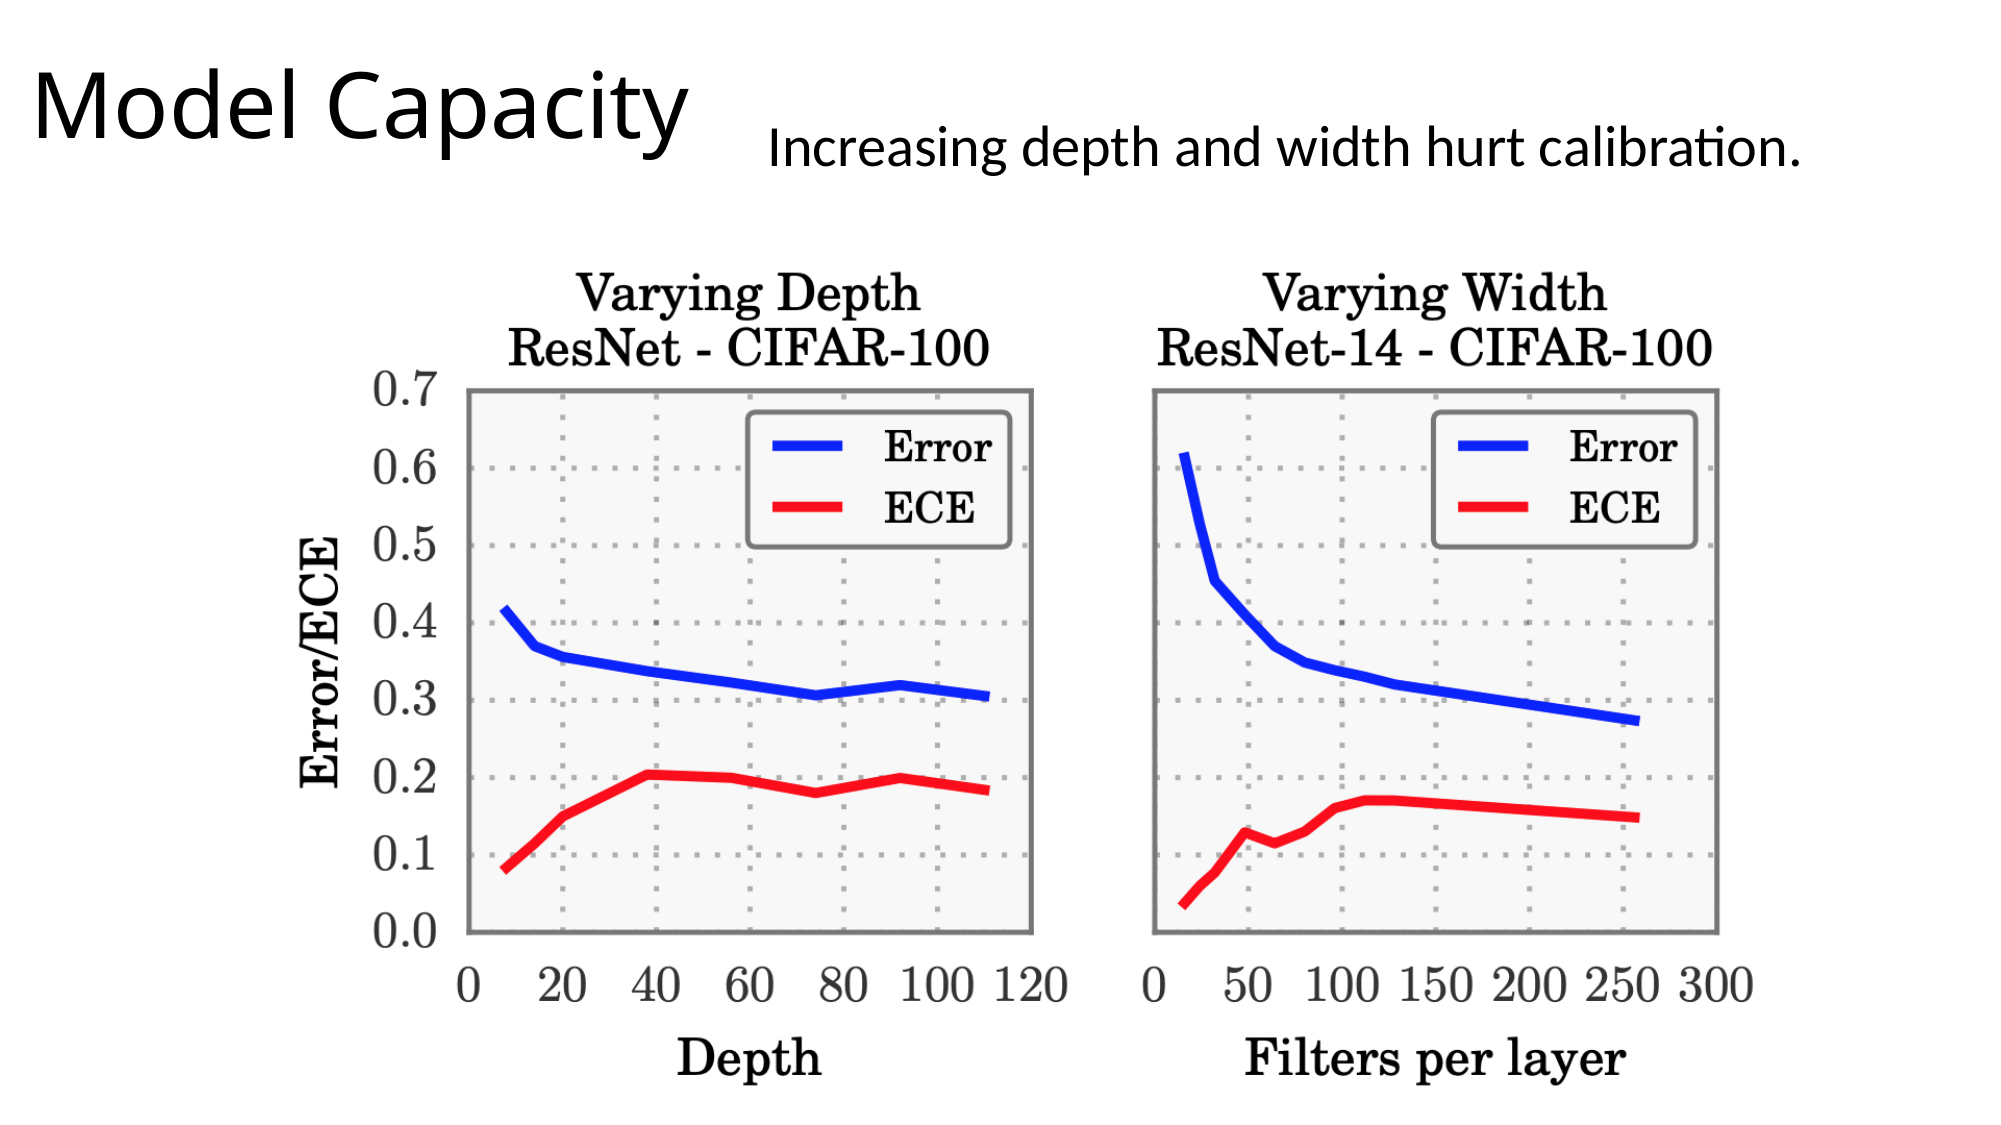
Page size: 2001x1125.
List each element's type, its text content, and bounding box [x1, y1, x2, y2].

picture [261, 256, 1783, 1125]
list Increasing depth and width hurt calibration. [752, 108, 1875, 326]
title Model Capacity [15, 0, 1741, 218]
